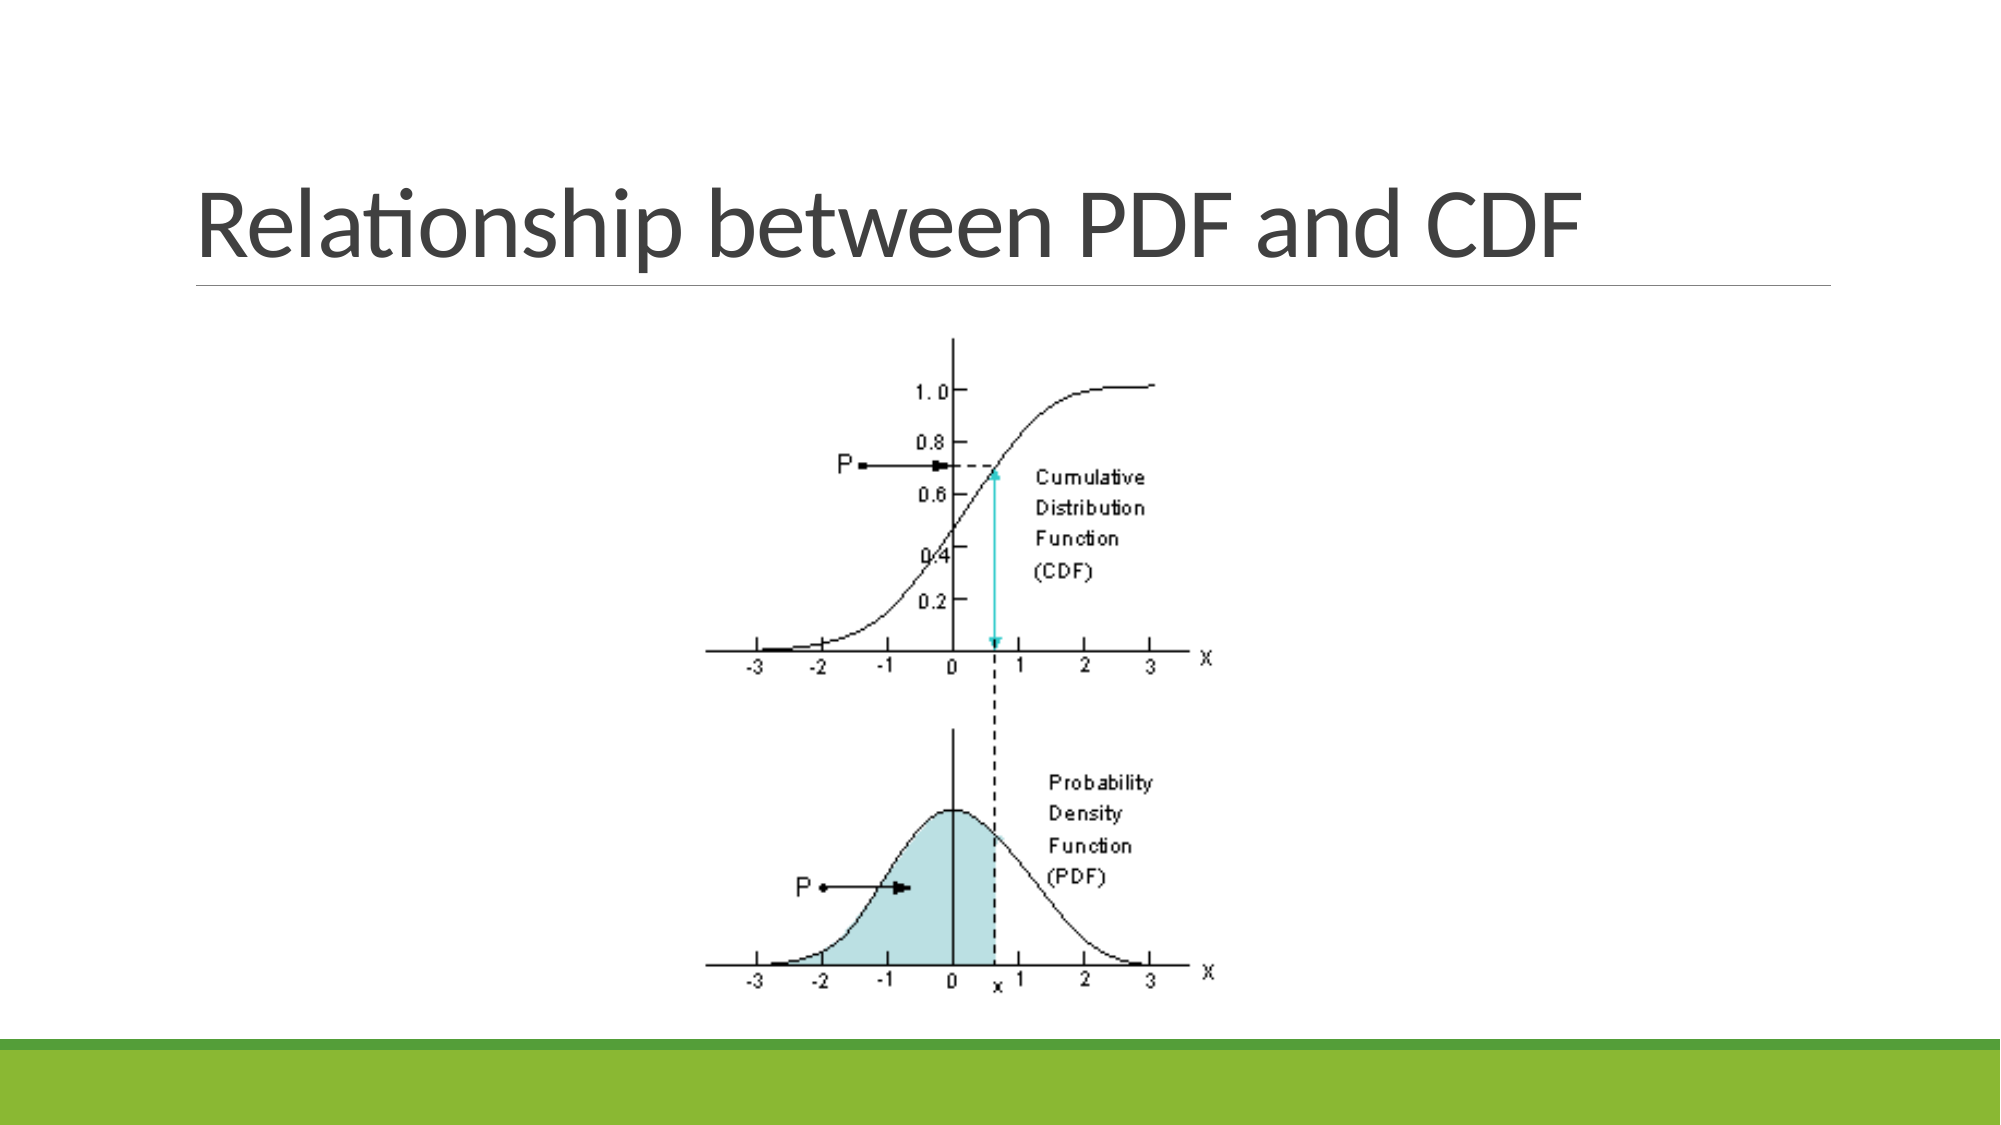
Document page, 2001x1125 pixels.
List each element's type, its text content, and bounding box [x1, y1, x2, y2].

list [655, 303, 1258, 1018]
title Relationship between PDF and CDF [180, 47, 1830, 285]
